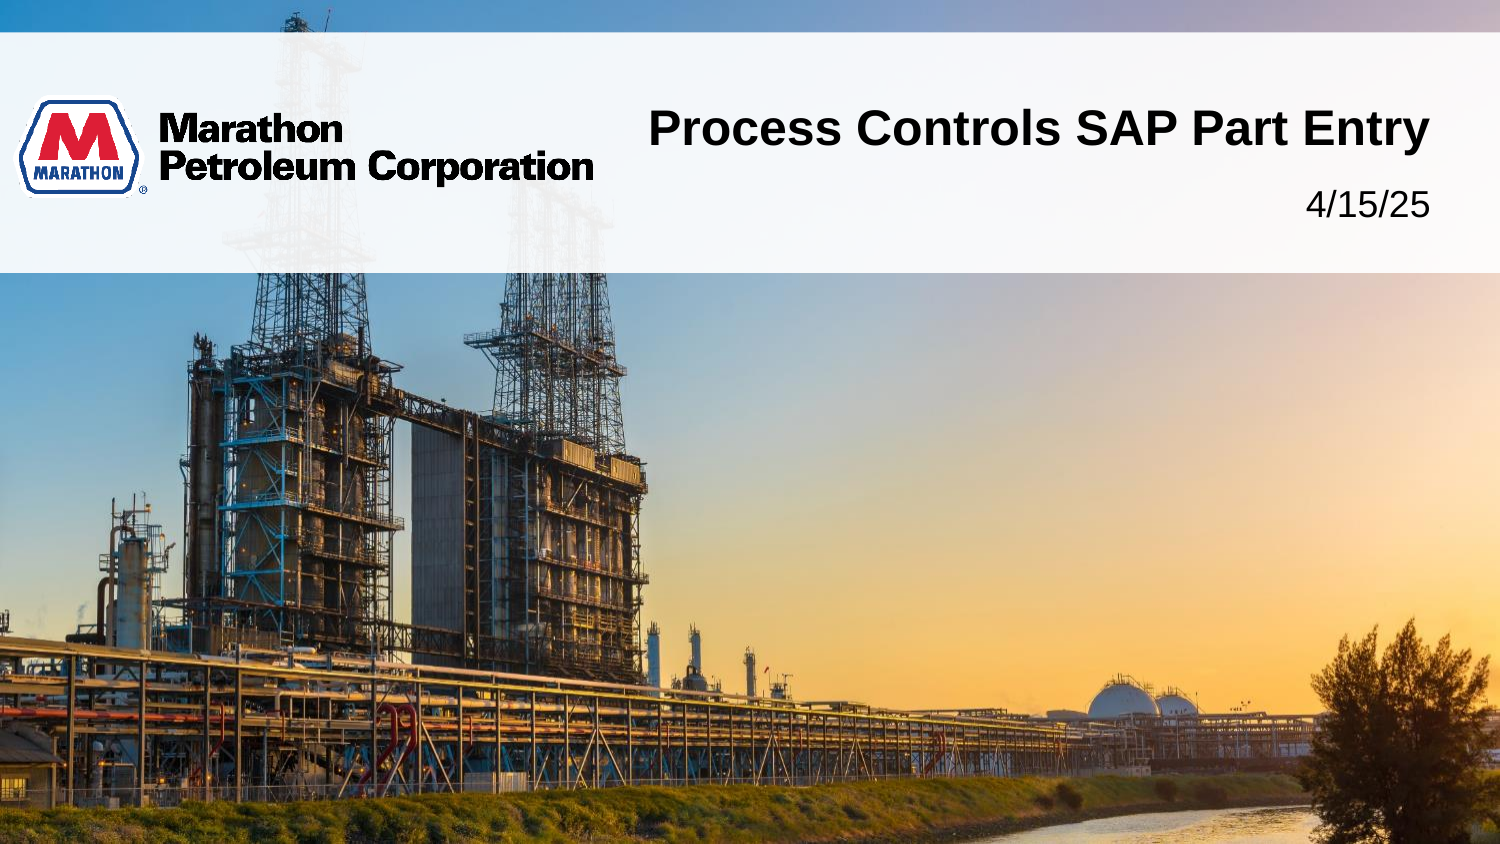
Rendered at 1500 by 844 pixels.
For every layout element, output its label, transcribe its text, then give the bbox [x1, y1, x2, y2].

picture [0, 273, 1500, 844]
title Process Controls SAP Part Entry [578, 63, 1446, 188]
picture [0, 0, 1500, 32]
picture [13, 95, 593, 198]
subtitle 4/15/25 [655, 172, 1446, 254]
